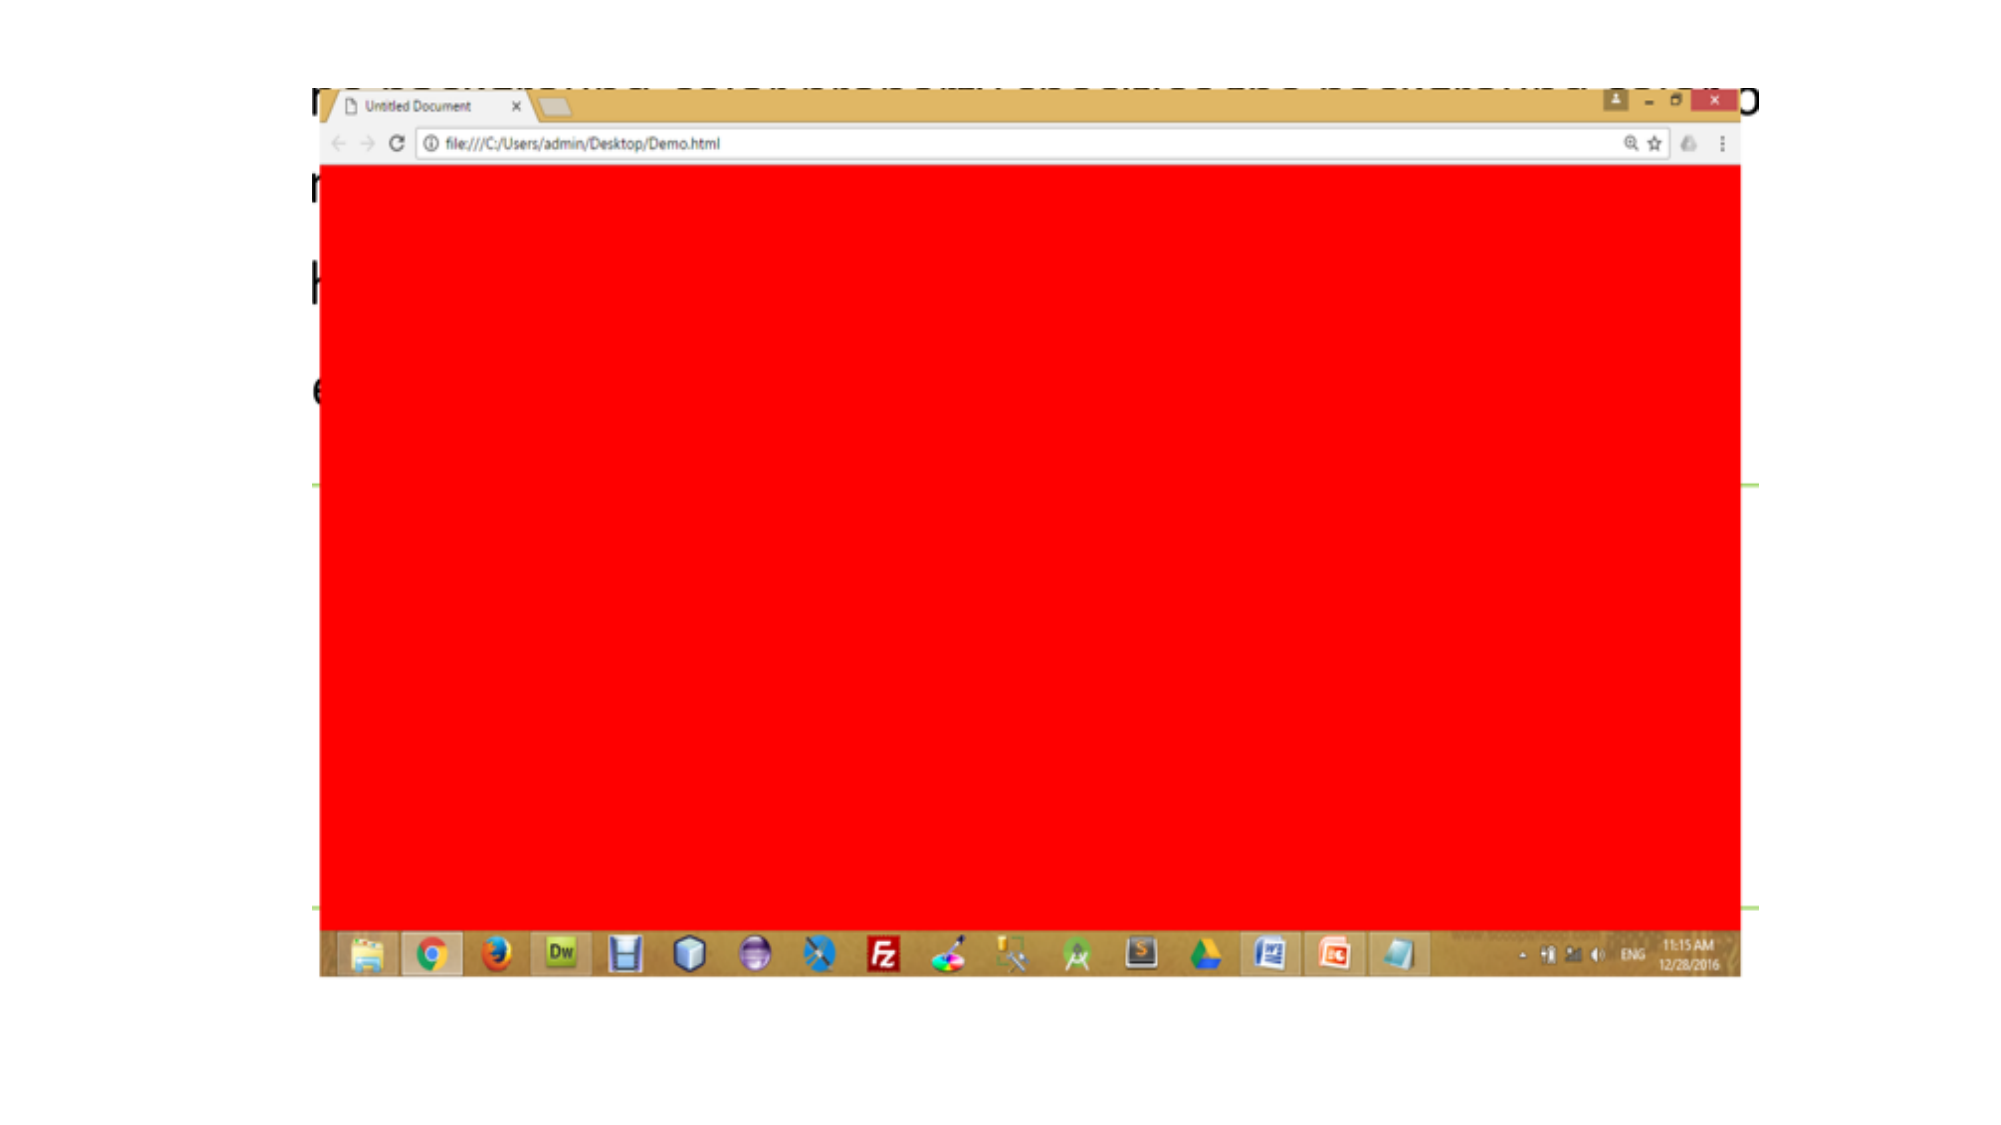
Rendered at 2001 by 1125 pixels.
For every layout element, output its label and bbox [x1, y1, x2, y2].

picture [312, 88, 1759, 984]
